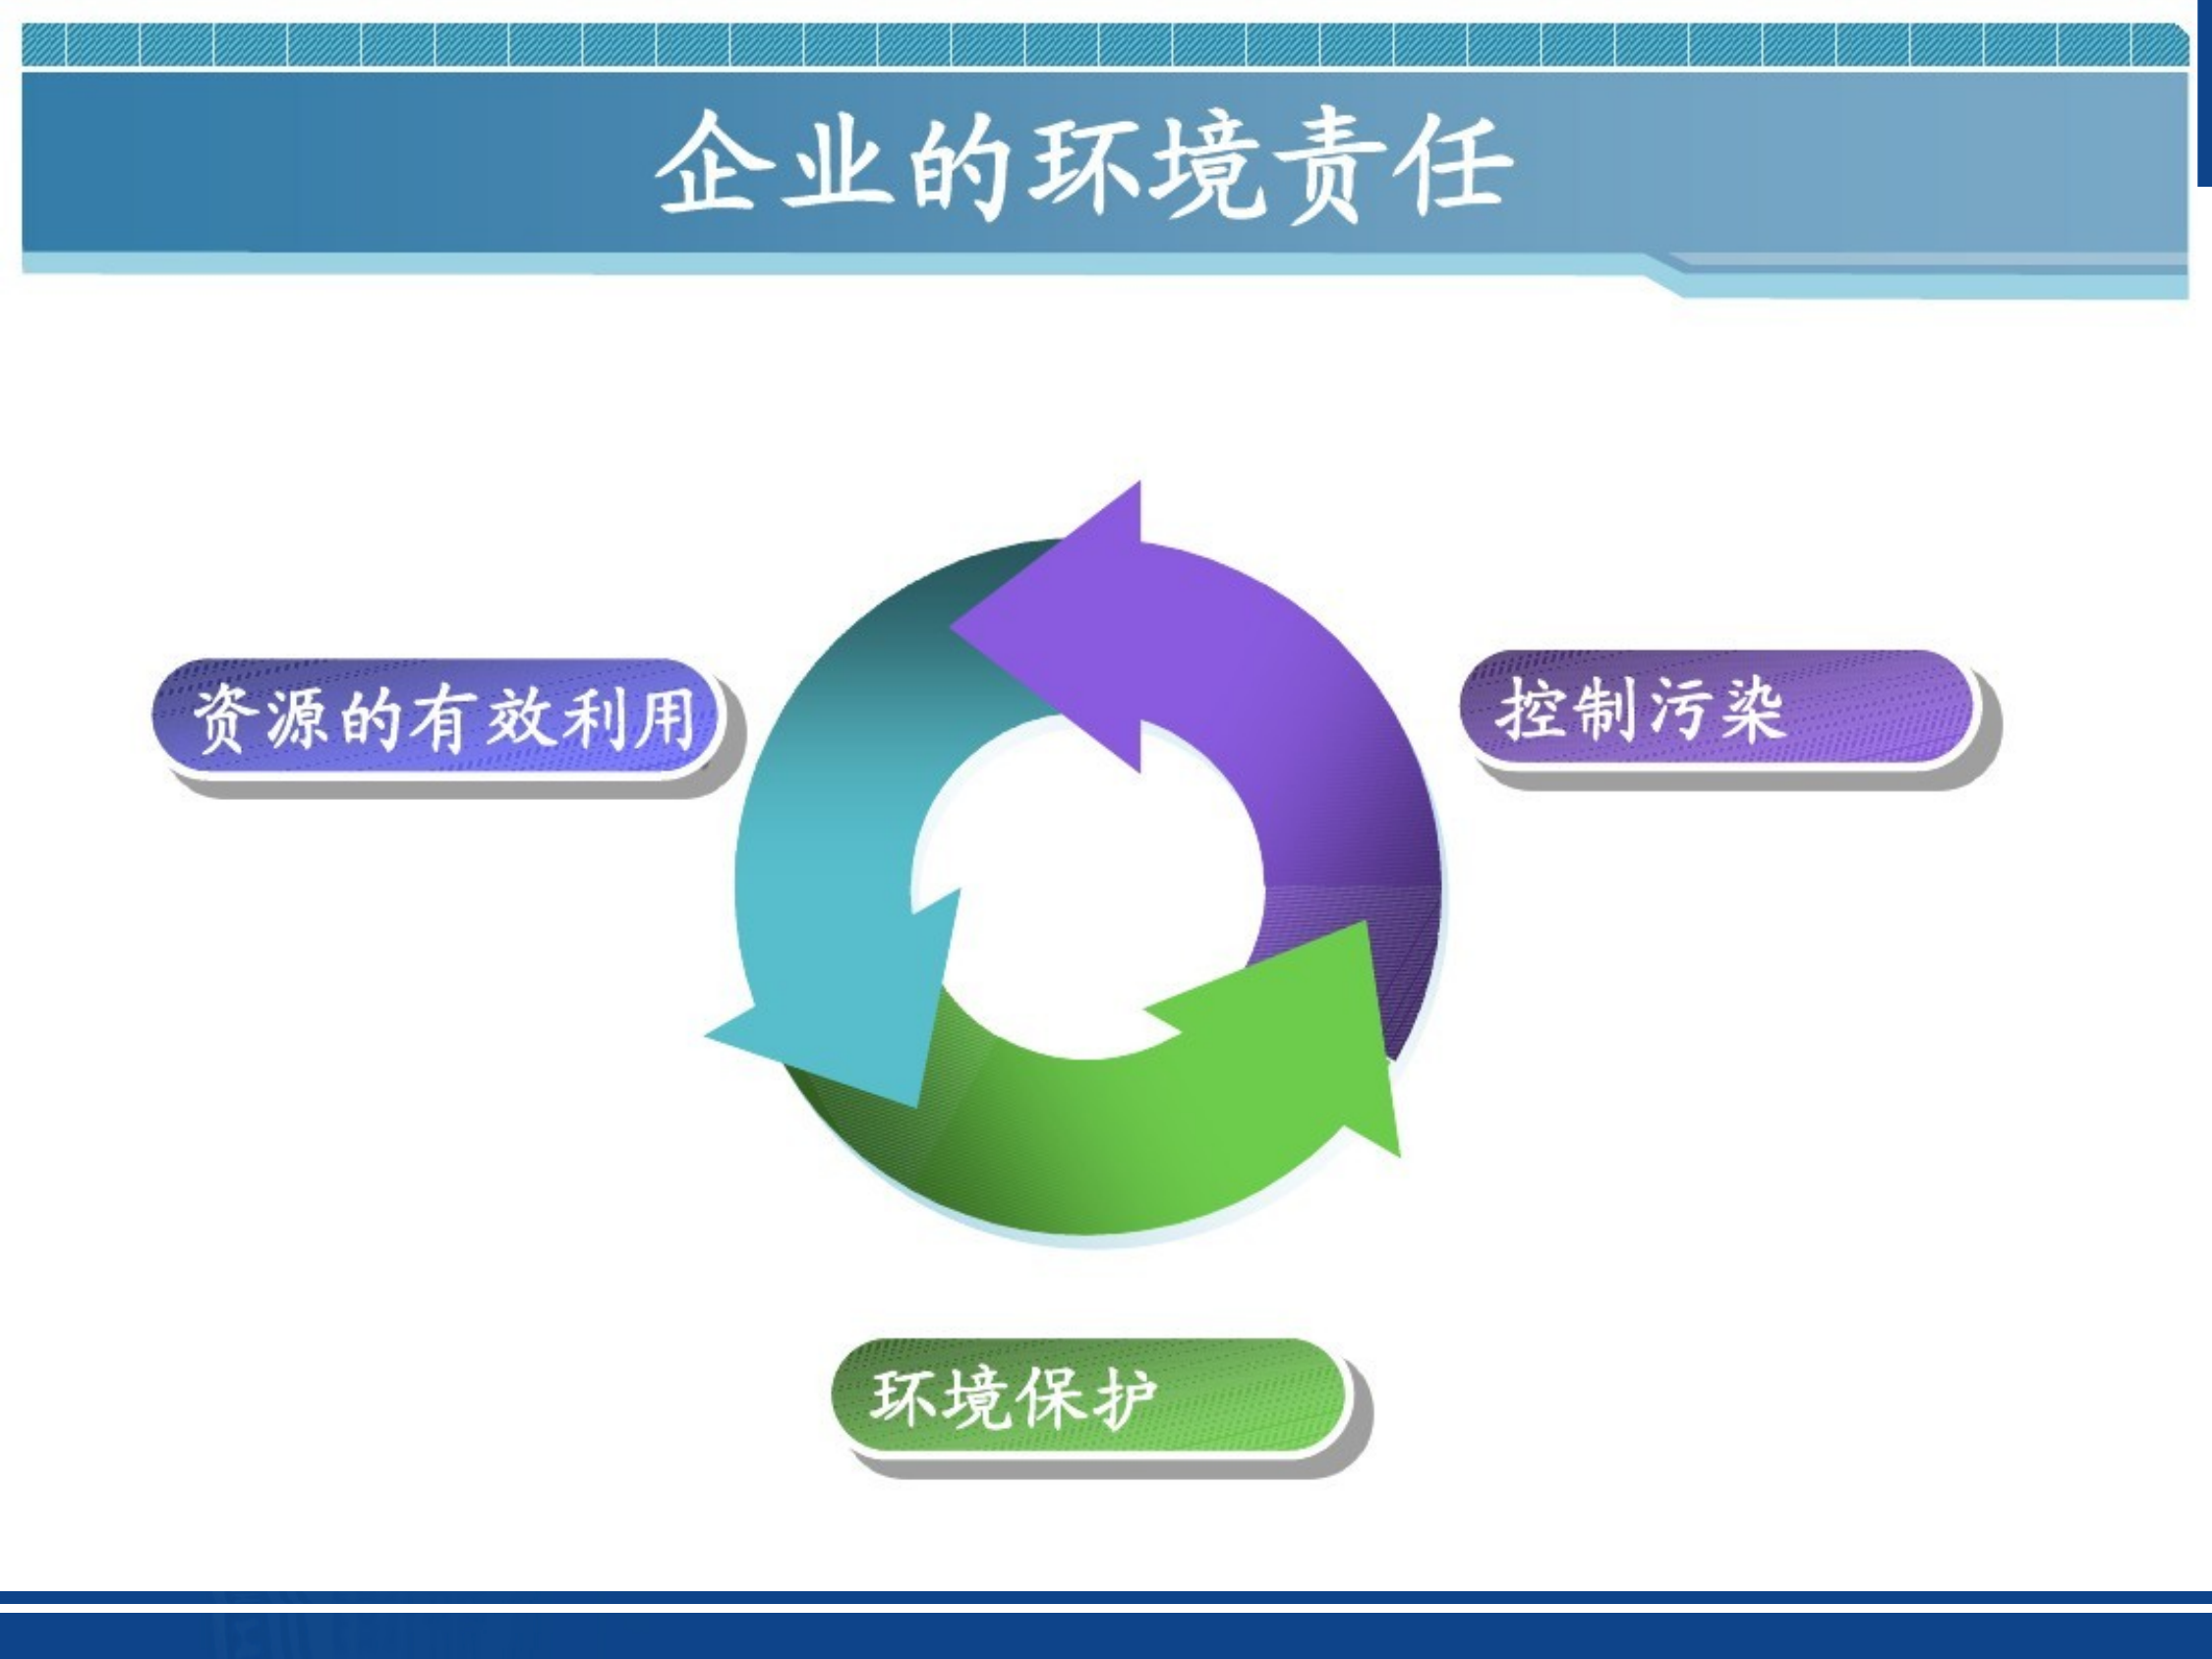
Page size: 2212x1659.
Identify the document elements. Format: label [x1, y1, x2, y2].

picture [2198, 0, 2212, 187]
text_box [0, 0, 2198, 1527]
picture [0, 1591, 2212, 1604]
picture [0, 1613, 2212, 1659]
